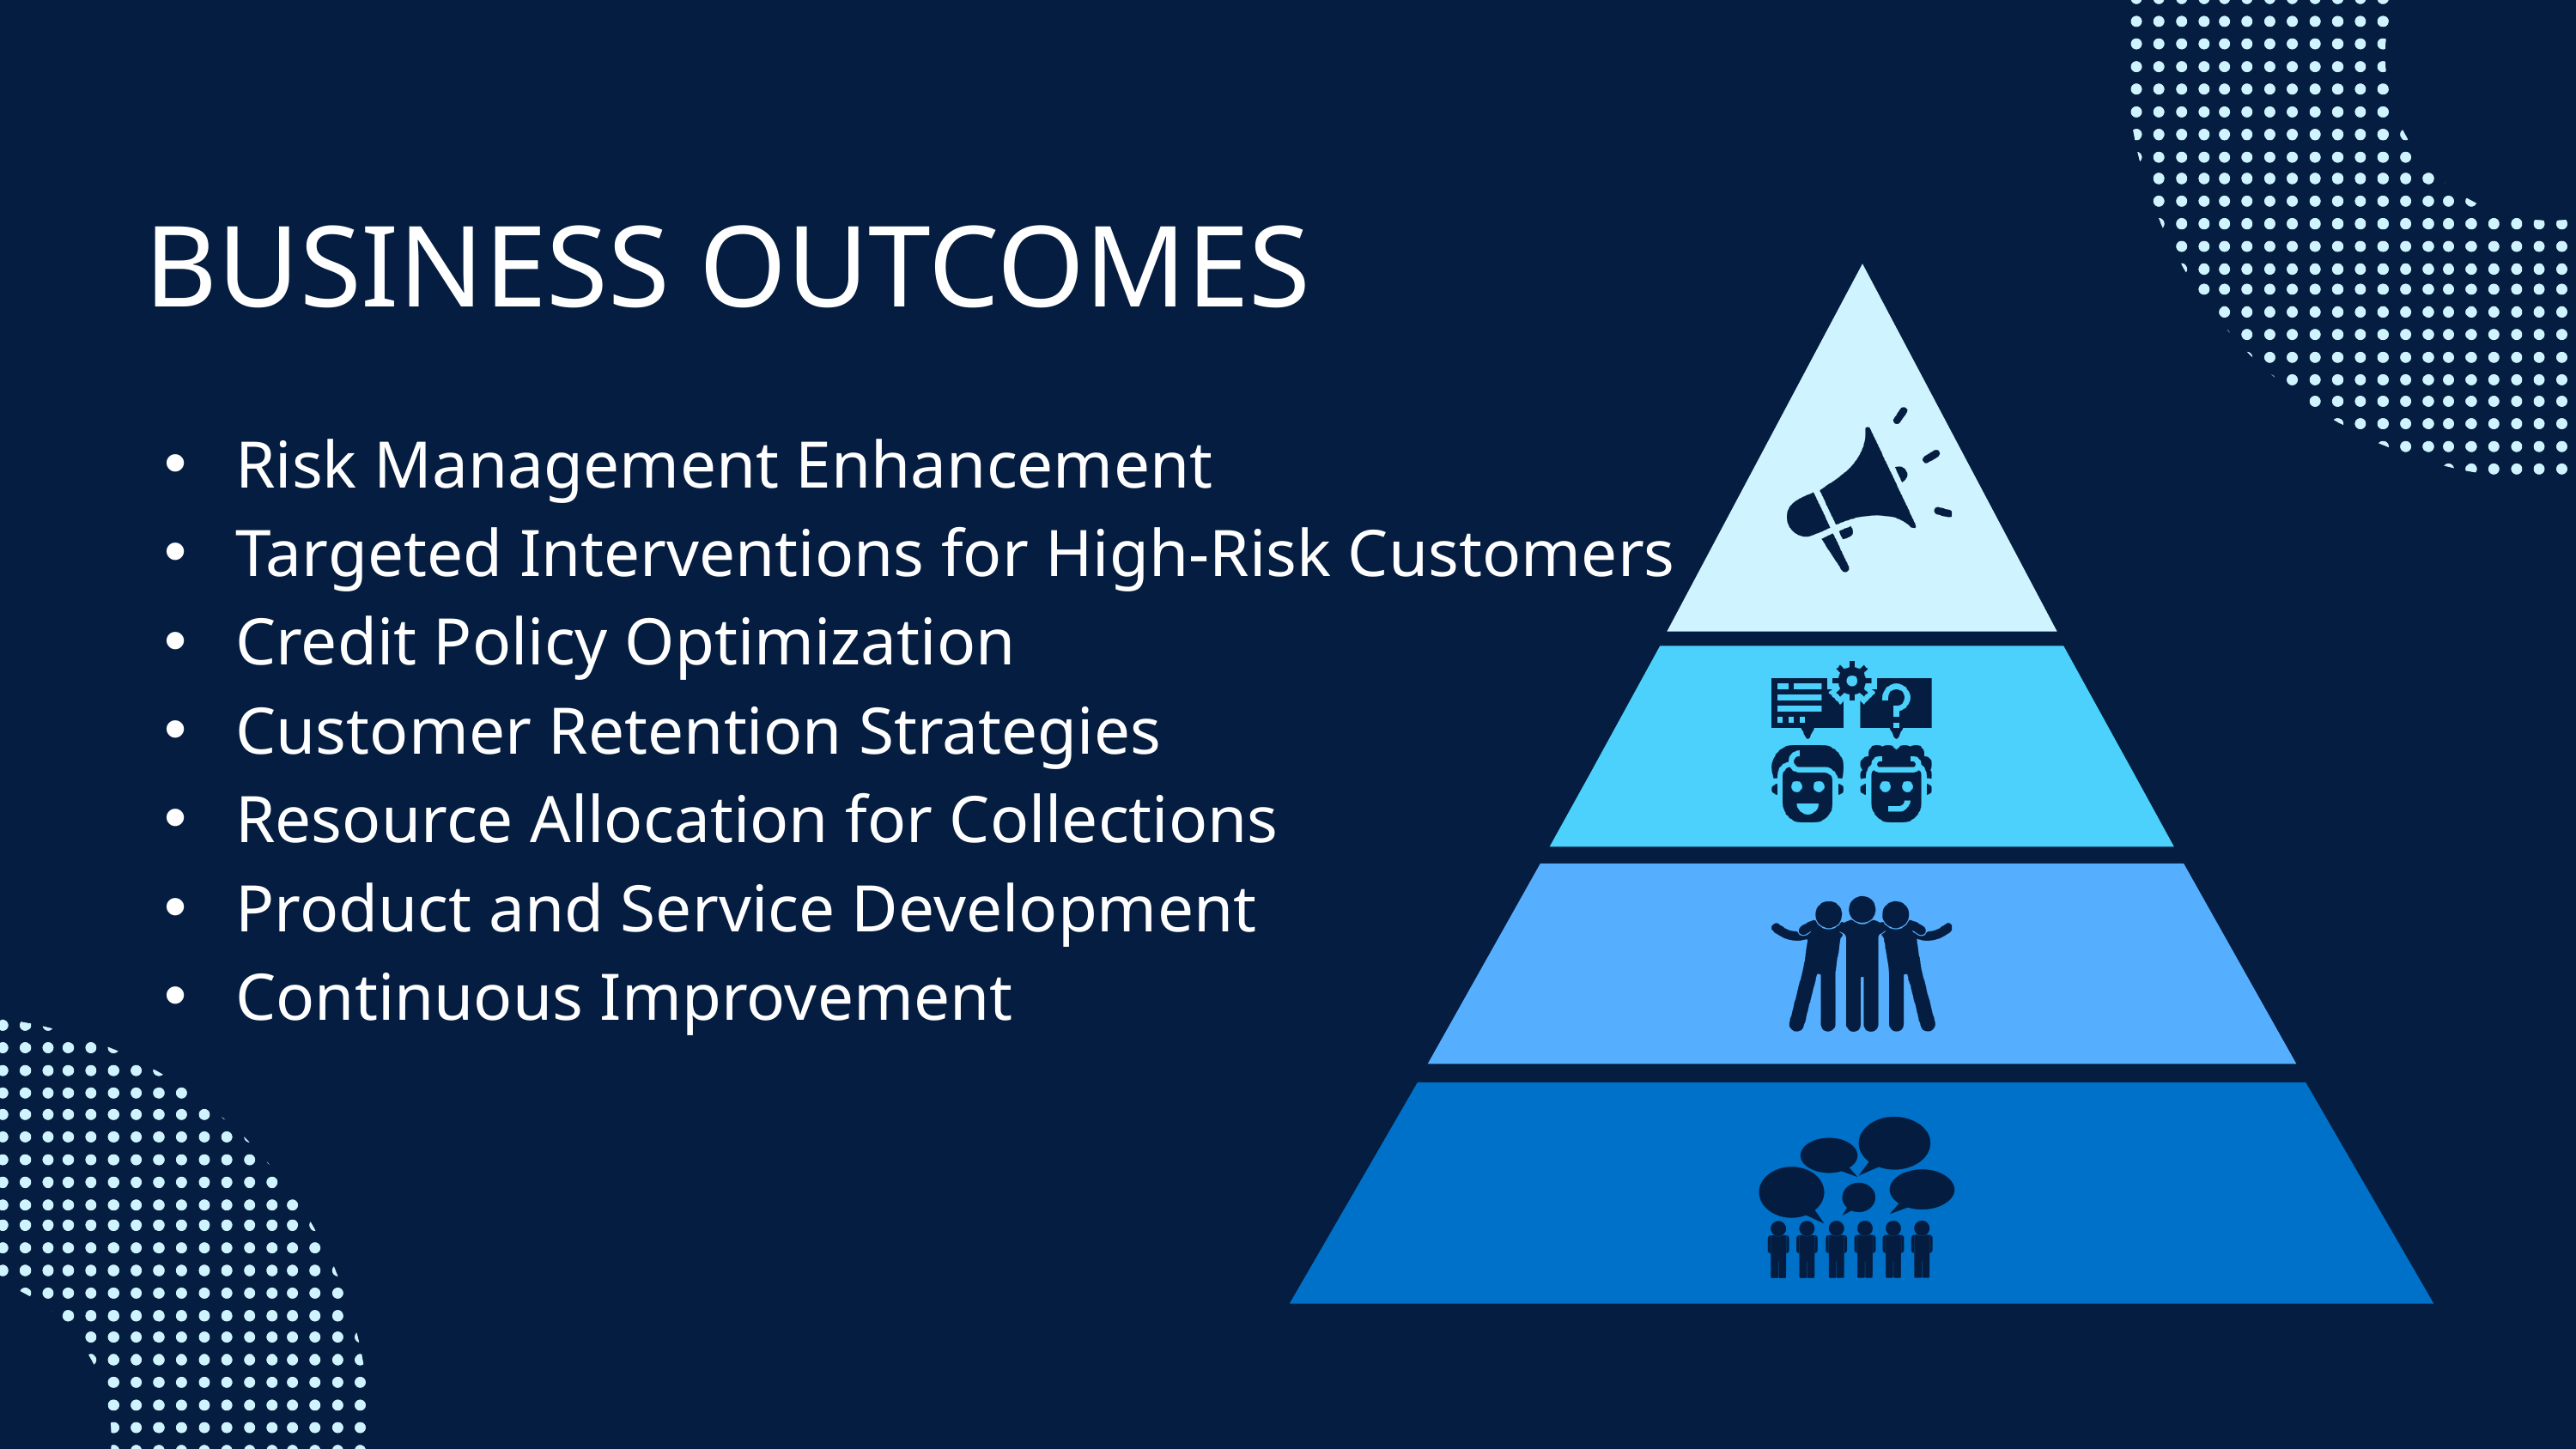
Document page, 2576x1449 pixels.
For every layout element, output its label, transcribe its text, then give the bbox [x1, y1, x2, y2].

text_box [1427, 863, 2297, 1064]
text_box Risk Management Enhancement Targeted Interventions for High-Risk Customers Credit Policy Optimization Customer Retention Strategies Resource Allocation for Collections Product and Service Development Continuous Improvement [109, 412, 1713, 1034]
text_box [1289, 1082, 2434, 1304]
text_box BUSINESS OUTCOMES [144, 194, 1444, 330]
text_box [1667, 263, 2057, 632]
text_box [0, 1019, 366, 1449]
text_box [1549, 646, 2175, 847]
text_box [2130, 0, 2576, 475]
